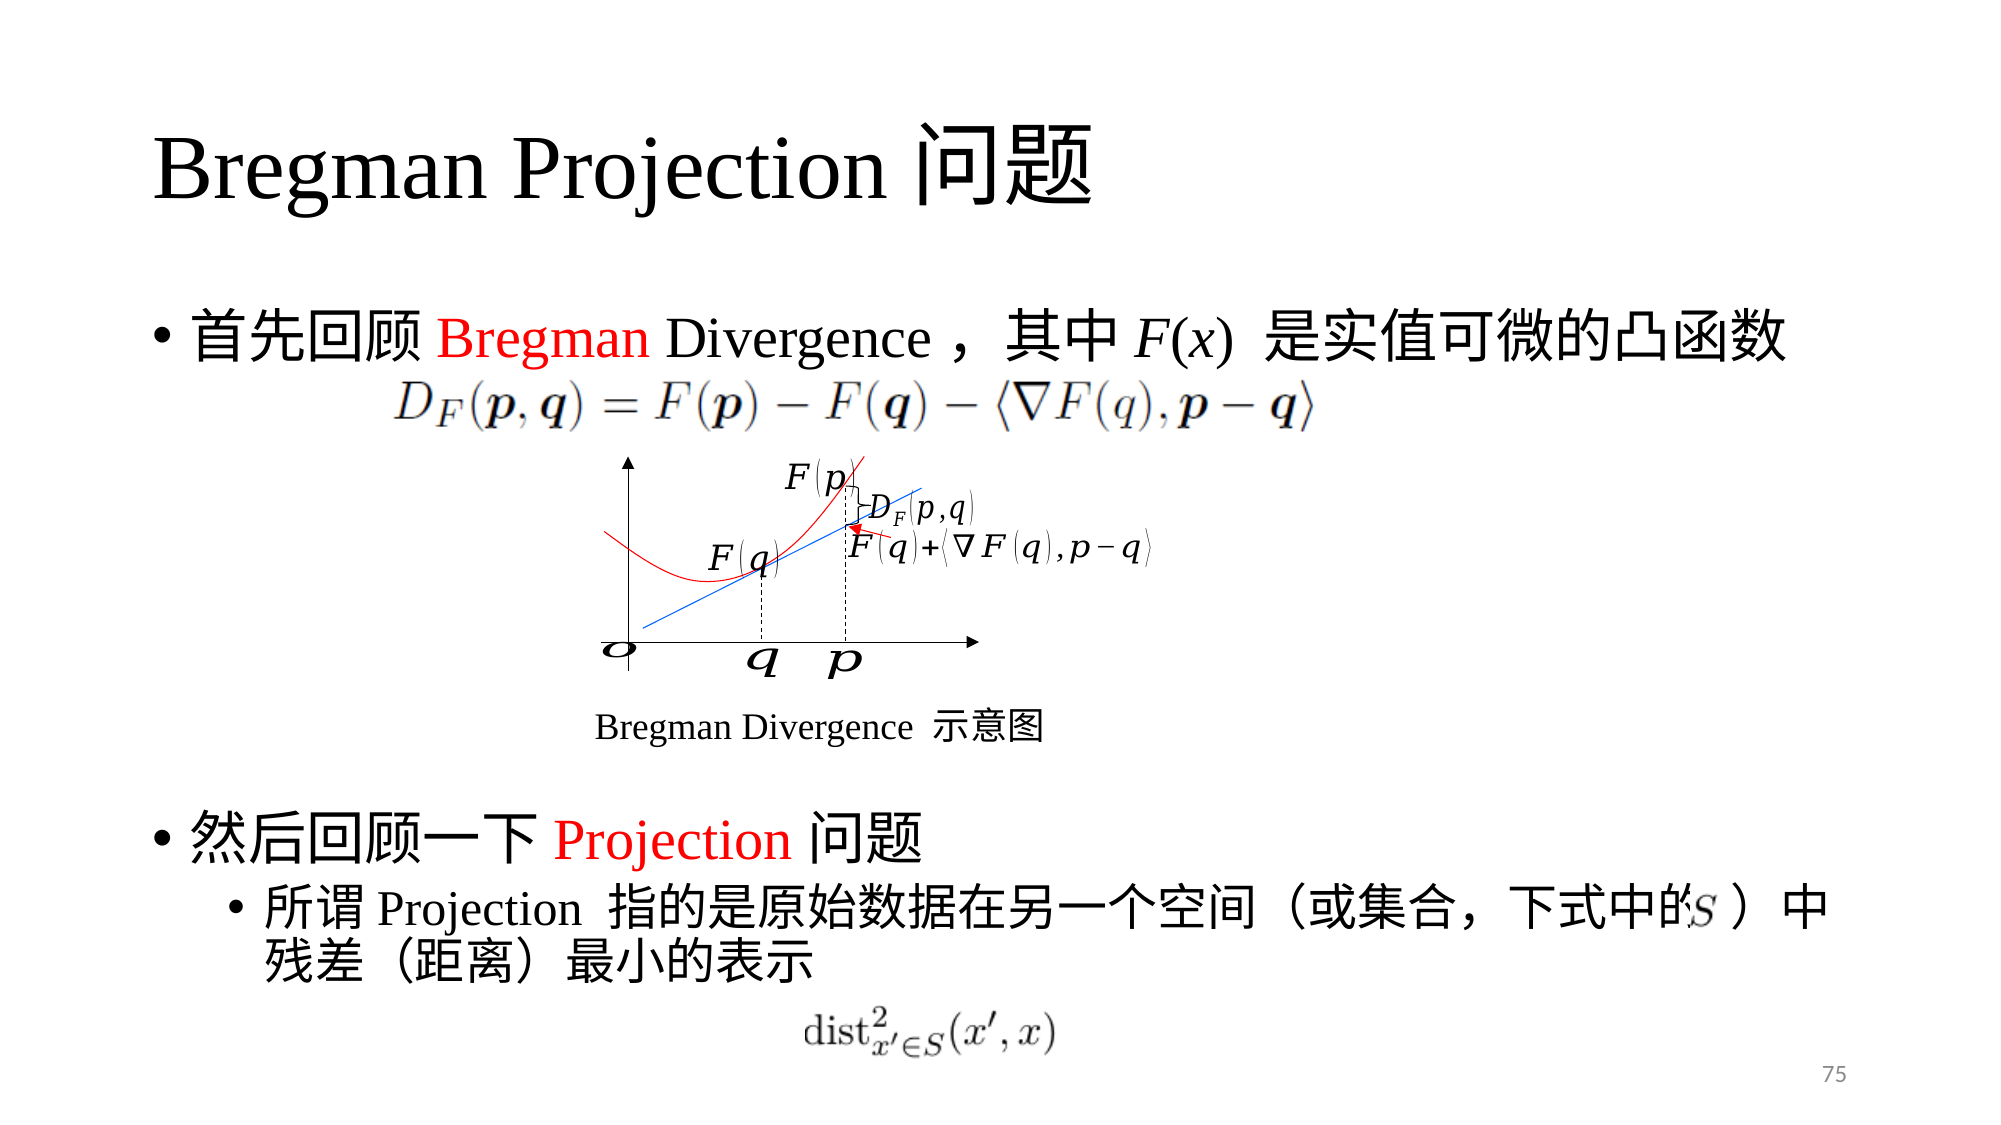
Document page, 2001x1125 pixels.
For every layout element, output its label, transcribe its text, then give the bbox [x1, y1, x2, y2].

picture [805, 1005, 1059, 1068]
picture [392, 374, 1316, 435]
picture [1690, 889, 1719, 932]
slide_number 75 [1412, 1042, 1863, 1103]
list 首先回顾Bregman Divergence，其中F(x) 是实值可微的凸函数 然后回顾一下Projection问题 所谓Projection 指的是原始数据在另一个空间（或集合，下式中的 ）中残差（距离）最小的表示 [137, 299, 1863, 1014]
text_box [555, 456, 1153, 756]
title Bregman Projection问题 [137, 59, 1863, 278]
